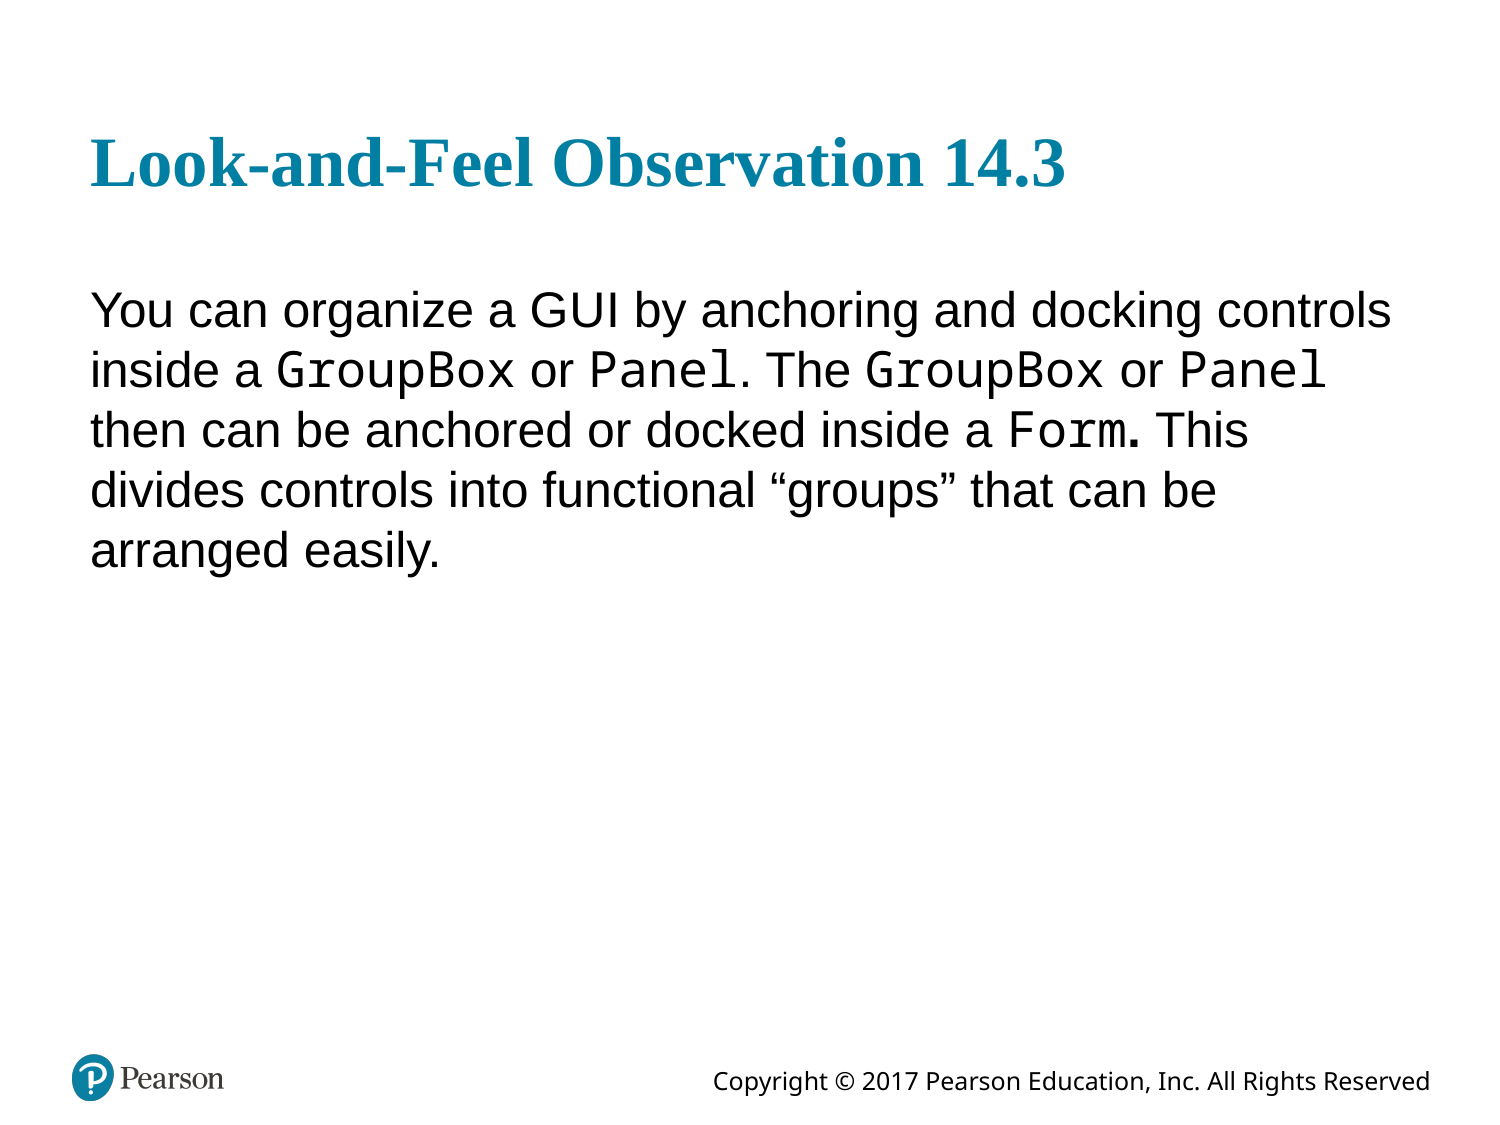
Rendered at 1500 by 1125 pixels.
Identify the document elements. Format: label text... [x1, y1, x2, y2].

picture [80, 1063, 106, 1088]
list You can organize a G U I by anchoring and docking controls inside a GroupBox or Panel. The GroupBox or Panel then can be anchored or docked inside a Form. This divides controls into functional “groups” that can be arranged easily. [75, 262, 1425, 1005]
picture [72, 1087, 83, 1101]
picture [98, 1054, 224, 1101]
title Look-and-Feel Observation 14.3 [75, 35, 1425, 216]
picture [72, 1054, 88, 1070]
